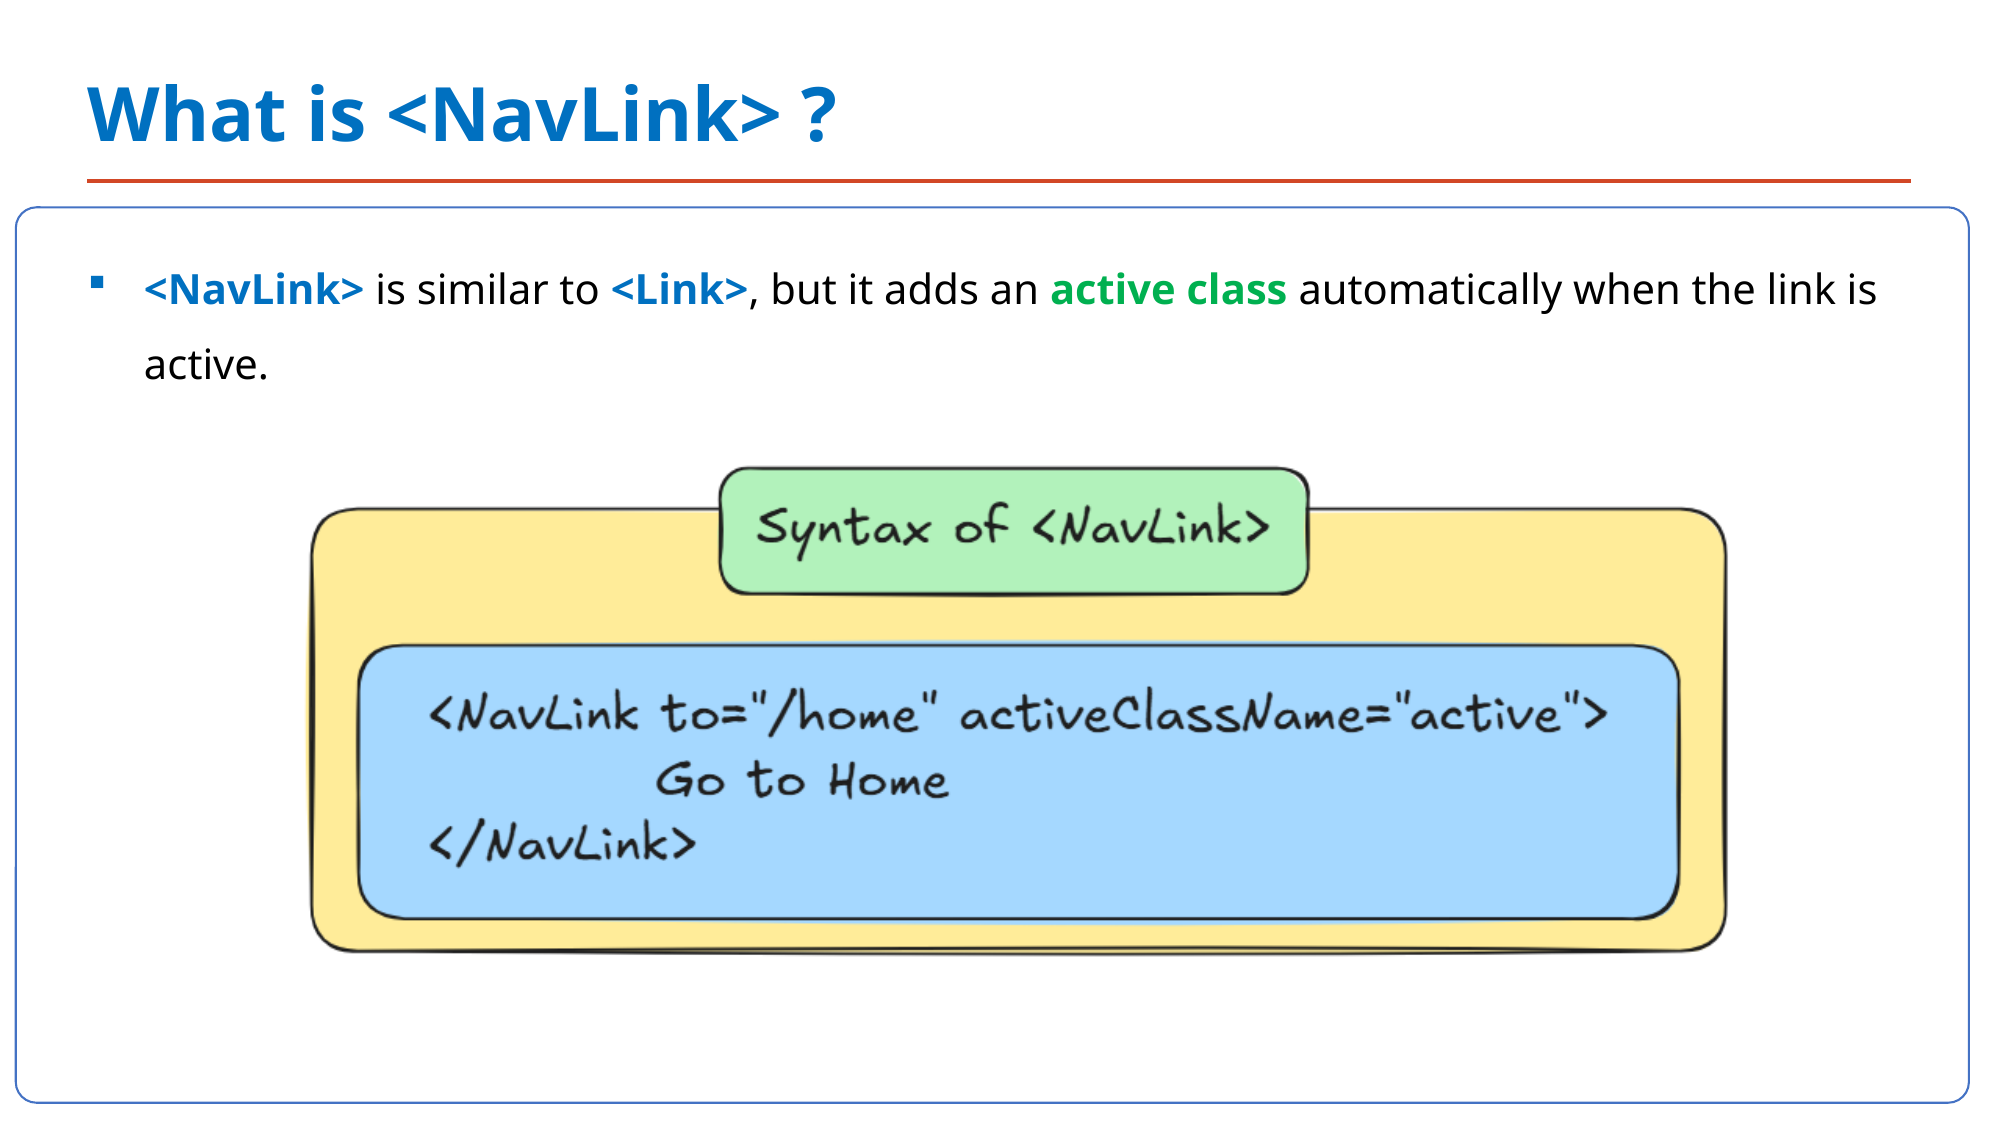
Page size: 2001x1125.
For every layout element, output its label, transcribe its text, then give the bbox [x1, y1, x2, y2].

text_box What is <NavLink> ? [72, 58, 1969, 151]
text_box <NavLink> is similar to <Link>, but it adds an active class automatically when the link is active. [72, 230, 1911, 396]
text_box ` [14, 206, 1970, 1104]
picture [303, 458, 1739, 966]
